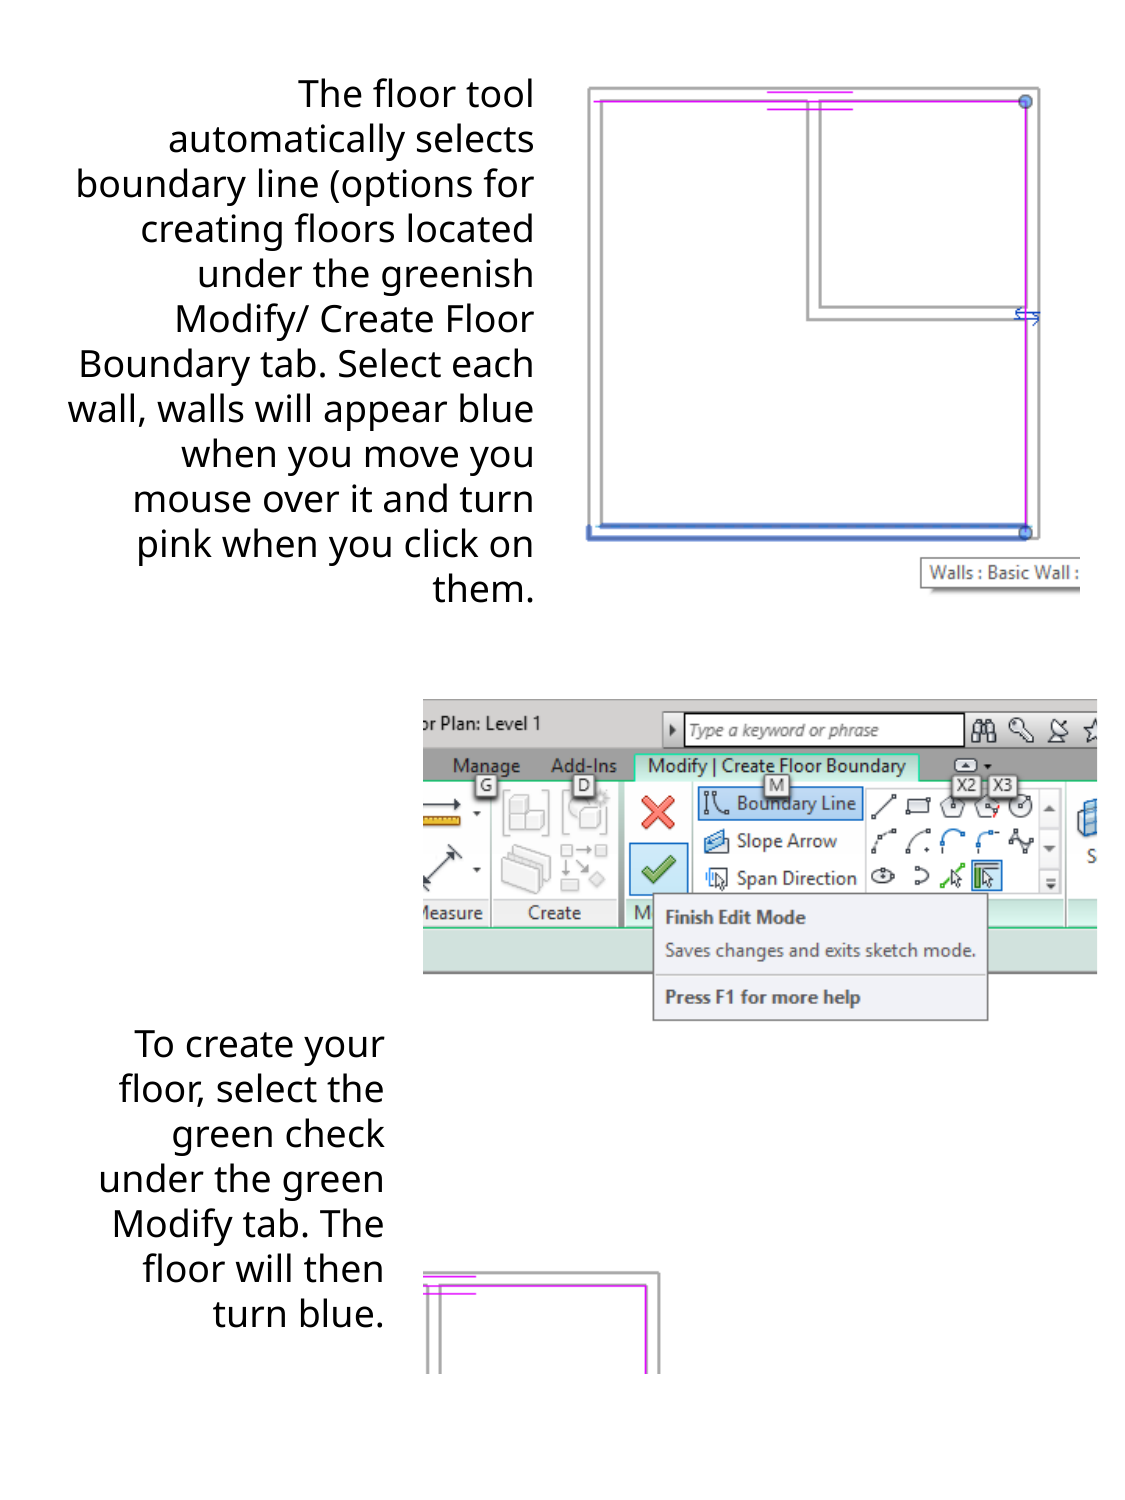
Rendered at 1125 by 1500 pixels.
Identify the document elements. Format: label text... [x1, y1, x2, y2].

picture [422, 699, 1098, 1375]
picture [512, 41, 1081, 619]
text_box The floor tool automatically selects boundary line (options for creating floors located under the greenish Modify/ Create Floor Boundary tab. Select each wall, walls will appear blue when you move you mouse over it and turn pink when you click on them. [37, 62, 507, 618]
text_box To create your floor, select the green check under the green Modify tab. The floor will then turn blue. [75, 1012, 400, 1343]
